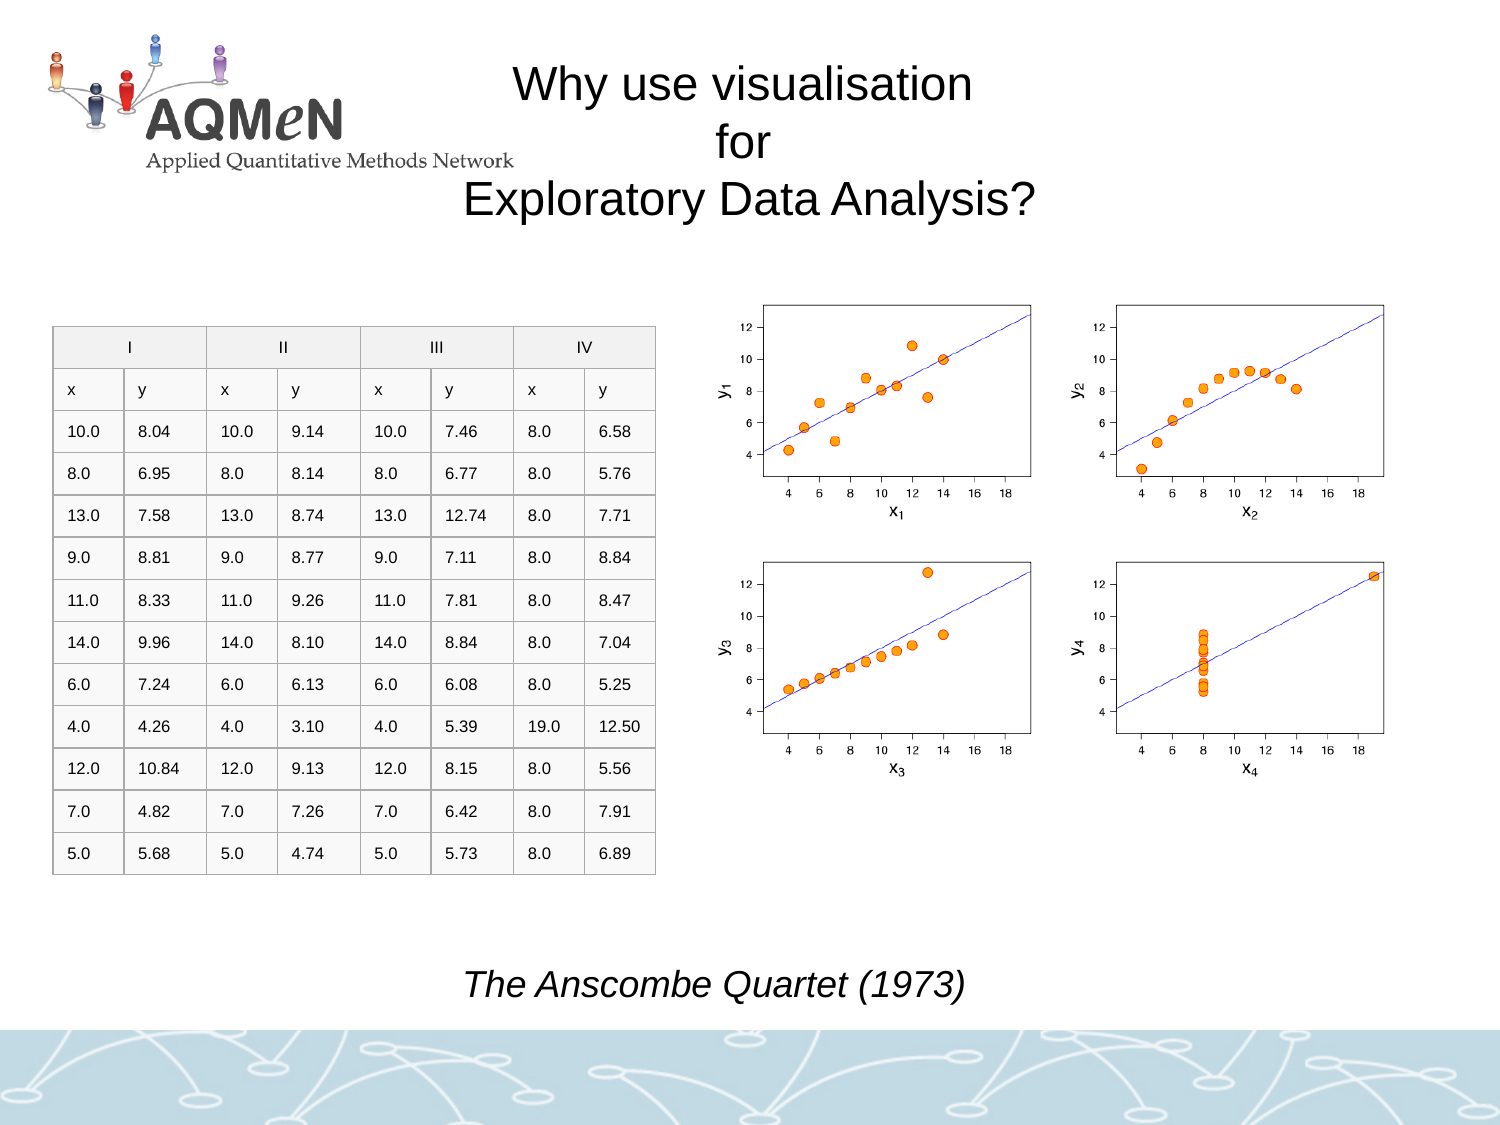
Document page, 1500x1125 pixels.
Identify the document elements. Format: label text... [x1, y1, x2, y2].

table_cell 8.77 [278, 538, 360, 579]
table_cell y [585, 369, 655, 410]
table_cell 6.89 [585, 833, 655, 874]
table_cell y [278, 369, 360, 410]
table_cell 8.33 [125, 580, 206, 621]
table_cell 8.0 [514, 664, 584, 705]
table_cell 9.96 [125, 622, 206, 663]
table_cell 10.0 [54, 411, 123, 452]
table_cell 8.0 [514, 791, 584, 832]
table_cell 9.14 [278, 411, 360, 452]
table_cell 9.0 [361, 538, 430, 579]
table_cell 6.0 [361, 664, 430, 705]
table_cell 4.74 [278, 833, 360, 874]
table_cell 6.13 [278, 664, 360, 705]
table_cell 8.0 [514, 580, 584, 621]
table_cell 12.50 [585, 706, 655, 747]
table_cell 6.77 [432, 453, 513, 494]
table_cell 8.04 [125, 411, 206, 452]
table_cell 7.26 [278, 791, 360, 832]
table_cell 9.0 [207, 538, 277, 579]
table_cell 4.82 [125, 791, 206, 832]
table_cell 8.47 [585, 580, 655, 621]
table_cell 8.0 [207, 453, 277, 494]
table_cell 9.26 [278, 580, 360, 621]
table_cell 7.0 [54, 791, 123, 832]
table_cell 5.76 [585, 453, 655, 494]
table_cell 8.74 [278, 496, 360, 536]
table_cell 14.0 [207, 622, 277, 663]
table_cell 6.0 [54, 664, 123, 705]
table_cell 7.81 [432, 580, 513, 621]
table_cell 12.0 [207, 749, 277, 789]
table_cell 11.0 [54, 580, 123, 621]
table_cell 8.84 [432, 622, 513, 663]
table_cell 13.0 [54, 496, 123, 536]
text_box The Anscombe Quartet (1973) [447, 952, 982, 1012]
table_cell 10.0 [361, 411, 430, 452]
table_cell 7.24 [125, 664, 206, 705]
table_cell 7.58 [125, 496, 206, 536]
table_cell 12.74 [432, 496, 513, 536]
table_cell 9.13 [278, 749, 360, 789]
table_header II [207, 327, 360, 368]
table_cell 7.46 [432, 411, 513, 452]
title Why use visualisation for Exploratory Data Analysis? [75, 45, 1425, 233]
table_cell 4.0 [207, 706, 277, 747]
table_cell 8.81 [125, 538, 206, 579]
table_cell 12.0 [54, 749, 123, 789]
table_cell 3.10 [278, 706, 360, 747]
table_cell 7.91 [585, 791, 655, 832]
table_cell 8.0 [514, 749, 584, 789]
table_cell y [125, 369, 206, 410]
table_cell 6.58 [585, 411, 655, 452]
table_cell 11.0 [207, 580, 277, 621]
table_cell 8.0 [54, 453, 123, 494]
table_cell 7.0 [361, 791, 430, 832]
table_cell 8.0 [514, 496, 584, 536]
table_cell 13.0 [361, 496, 430, 536]
table_cell 7.71 [585, 496, 655, 536]
table_cell y [432, 369, 513, 410]
table_cell 5.68 [125, 833, 206, 874]
table_cell 10.84 [125, 749, 206, 789]
table_header IV [514, 327, 655, 368]
table_cell 7.11 [432, 538, 513, 579]
table_cell 5.0 [54, 833, 123, 874]
table_cell 14.0 [361, 622, 430, 663]
picture [704, 278, 1410, 792]
table_cell 8.14 [278, 453, 360, 494]
table_cell 8.0 [361, 453, 430, 494]
table_cell 19.0 [514, 706, 584, 747]
table_cell 8.0 [514, 453, 584, 494]
table_cell 9.0 [54, 538, 123, 579]
table_cell 12.0 [361, 749, 430, 789]
table_cell 8.0 [514, 538, 584, 579]
table_cell 6.0 [207, 664, 277, 705]
table_cell 11.0 [361, 580, 430, 621]
table_cell x [54, 369, 123, 410]
table_cell 6.08 [432, 664, 513, 705]
table_cell 5.25 [585, 664, 655, 705]
table_cell 5.0 [207, 833, 277, 874]
table_cell 5.0 [361, 833, 430, 874]
table_cell 8.0 [514, 622, 584, 663]
table_cell 6.95 [125, 453, 206, 494]
table_cell 14.0 [54, 622, 123, 663]
table_cell x [361, 369, 430, 410]
table_cell x [514, 369, 584, 410]
table_cell 13.0 [207, 496, 277, 536]
table_cell 7.04 [585, 622, 655, 663]
picture [47, 34, 514, 173]
table_cell 5.56 [585, 749, 655, 789]
table_cell x [207, 369, 277, 410]
table_cell 8.84 [585, 538, 655, 579]
table_cell 4.0 [54, 706, 123, 747]
table_header I [54, 327, 206, 368]
table_cell 7.0 [207, 791, 277, 832]
table_cell 8.0 [514, 411, 584, 452]
table_cell 5.73 [432, 833, 513, 874]
table_cell 6.42 [432, 791, 513, 832]
table_header III [361, 327, 513, 368]
table_cell 4.0 [361, 706, 430, 747]
table_cell 8.0 [514, 833, 584, 874]
table_cell 4.26 [125, 706, 206, 747]
table_cell 10.0 [207, 411, 277, 452]
table_cell 8.15 [432, 749, 513, 789]
table_cell 8.10 [278, 622, 360, 663]
picture [0, 1030, 1500, 1125]
table_cell 5.39 [432, 706, 513, 747]
